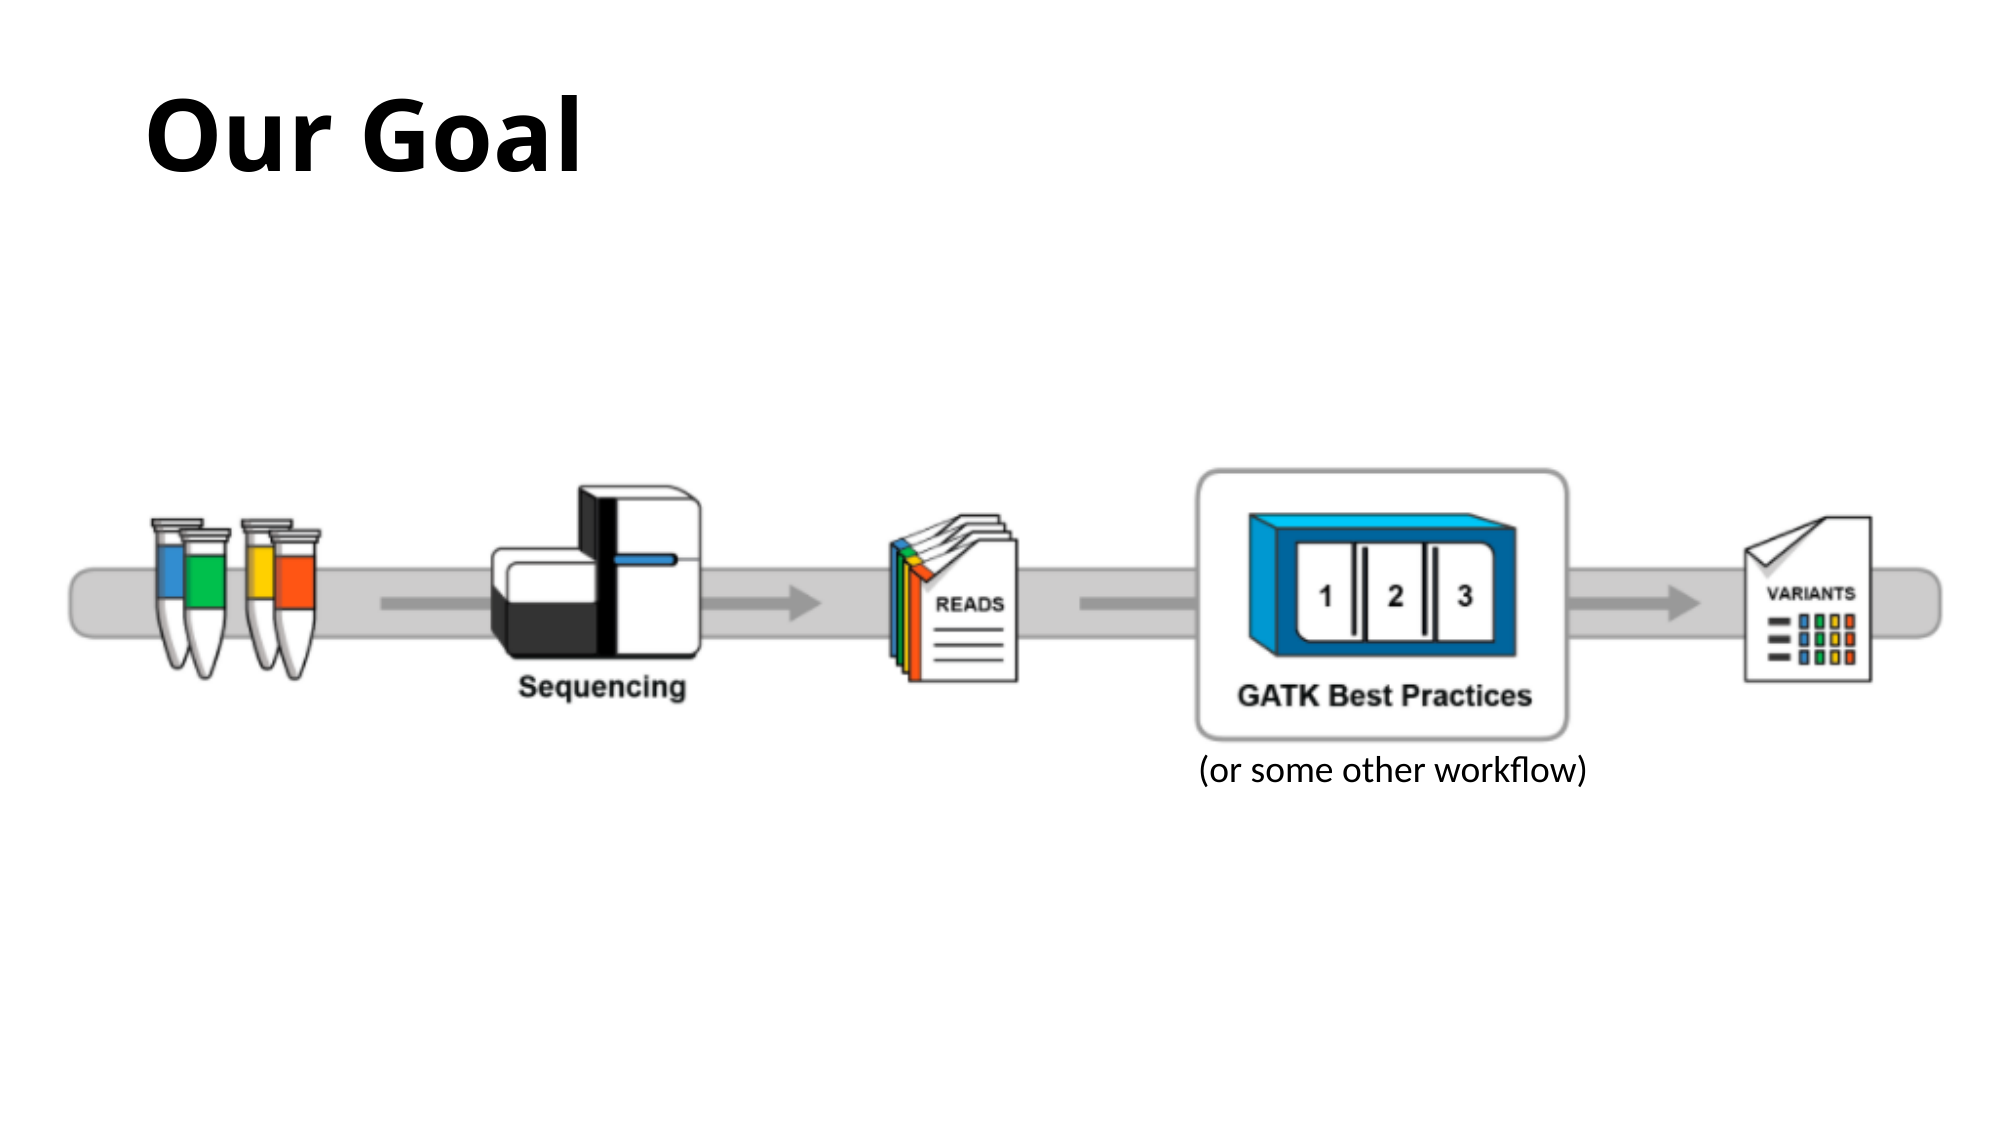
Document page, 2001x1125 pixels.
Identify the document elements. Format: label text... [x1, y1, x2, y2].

text_box (or some other workflow) [1183, 769, 1604, 798]
title Our Goal [128, 30, 1854, 248]
picture [0, 429, 2000, 769]
